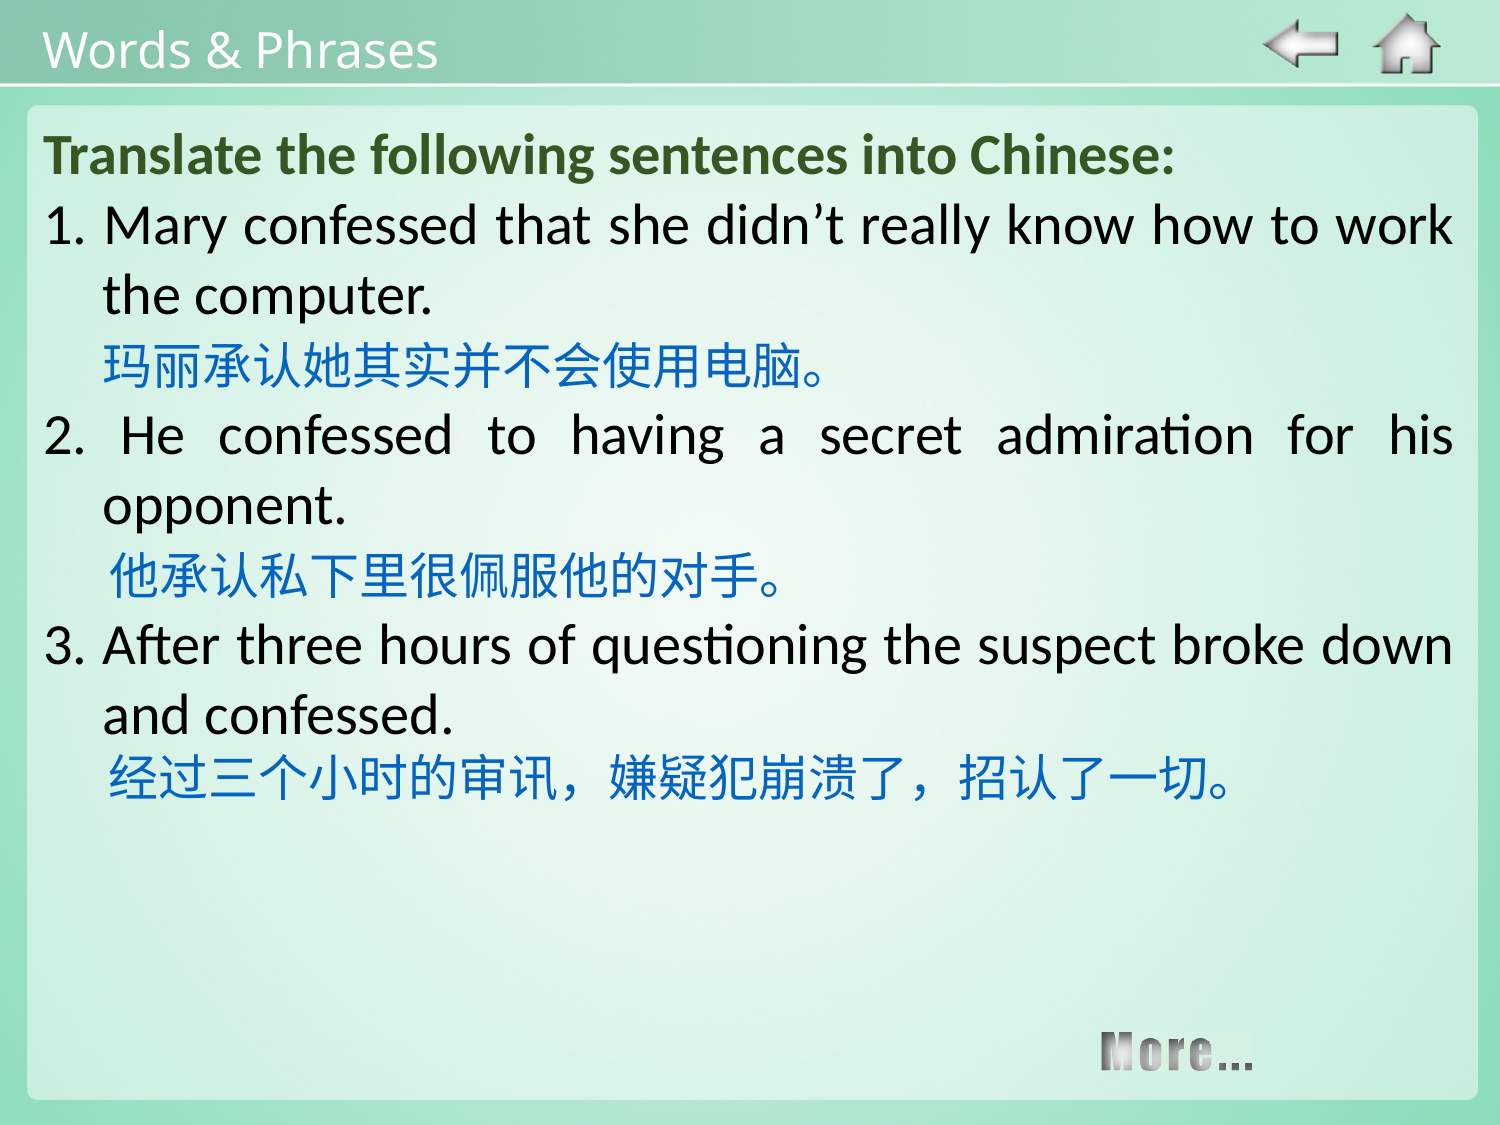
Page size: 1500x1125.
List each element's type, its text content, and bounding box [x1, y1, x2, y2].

list Translate the following sentences into Chinese: 1. Mary confessed that she didn’t really know how to work the computer. 玛丽承认她其实并不会使用电脑。 2. He confessed to having a secret admiration for his opponent. 他承认私下里很佩服他的对手。 3. After three hours of questioning the suspect broke down and confessed. 经过三个小时的审讯，嫌疑犯崩溃了，招认了一切。 [27, 108, 1471, 1103]
text_box Words & Phrases [27, 11, 582, 87]
picture [0, 0, 1500, 1125]
